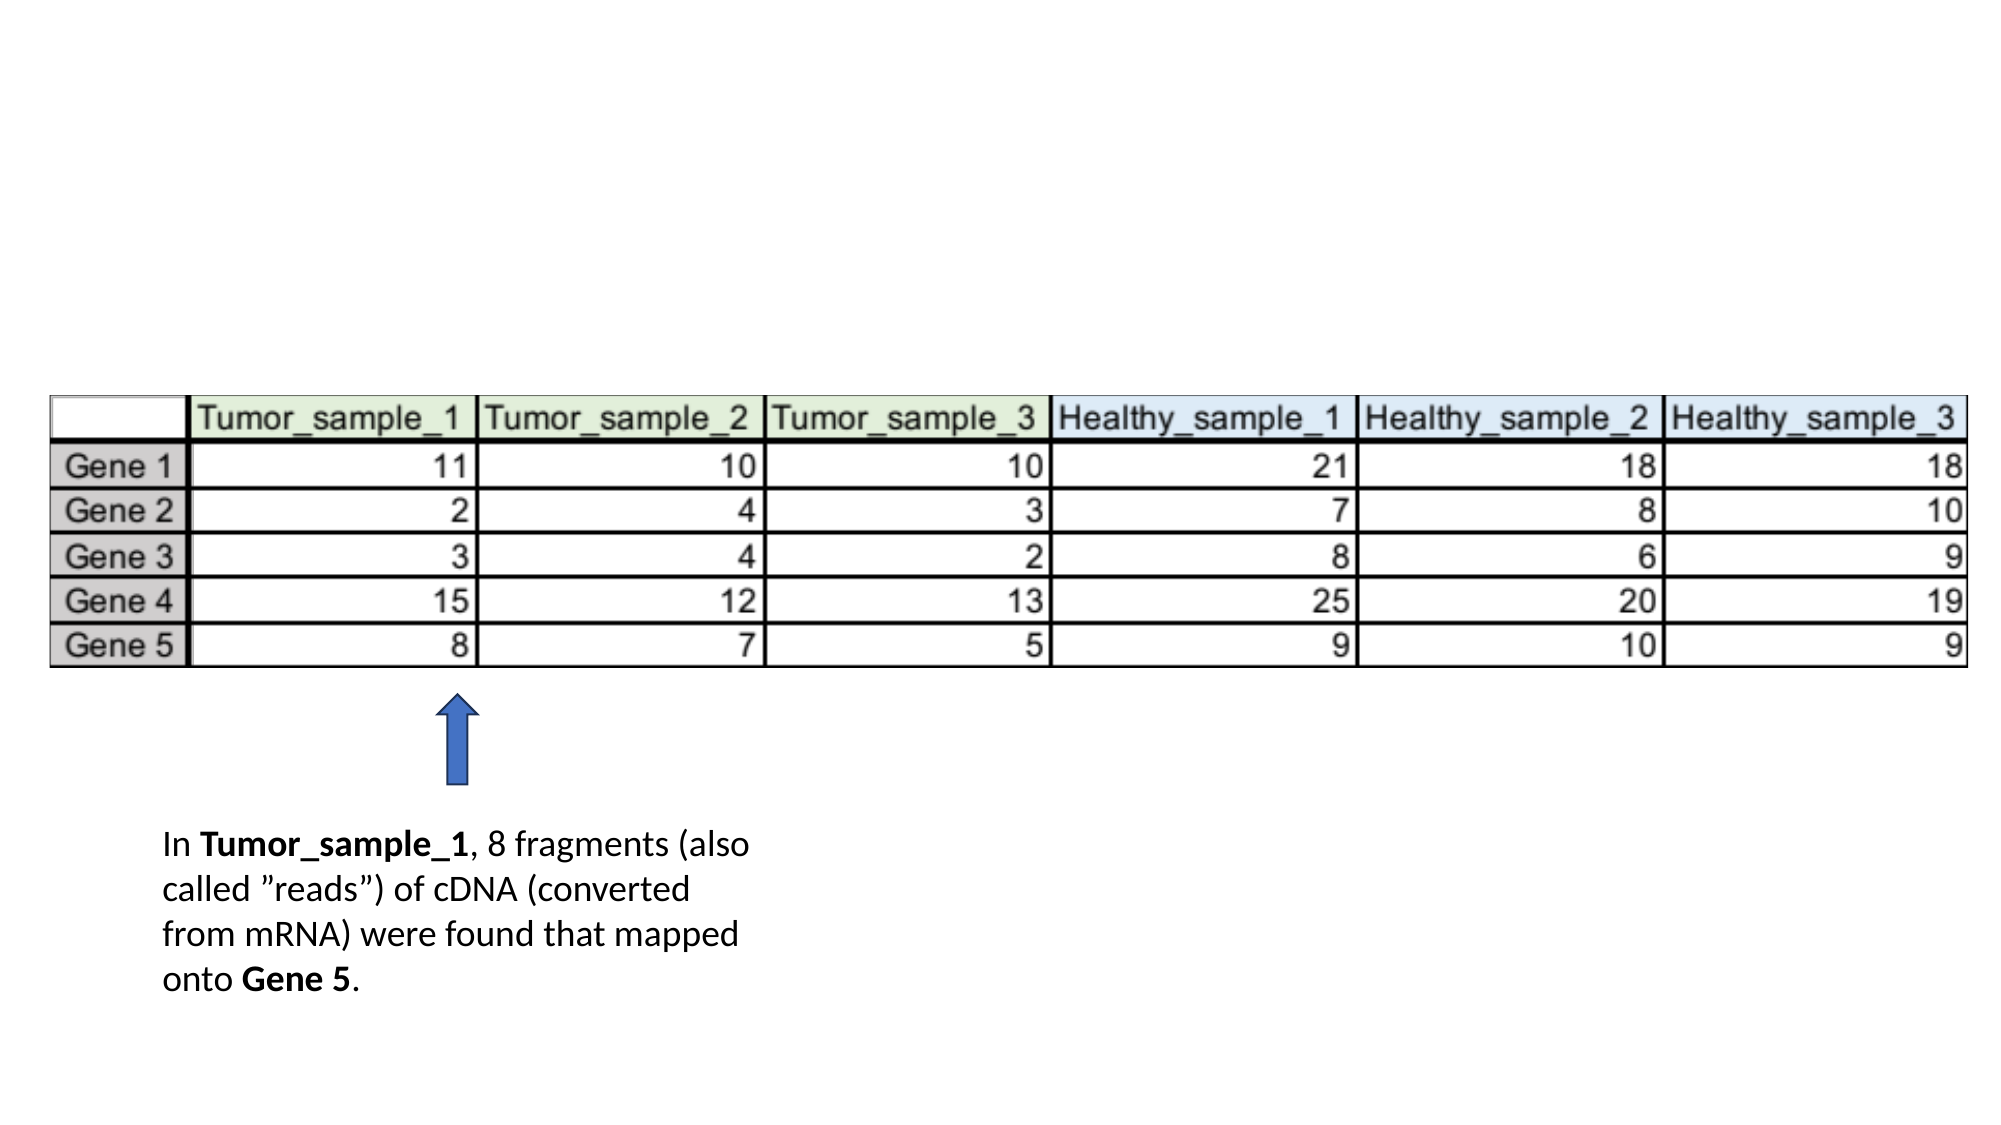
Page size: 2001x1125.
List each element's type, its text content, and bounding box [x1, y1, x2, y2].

picture [49, 394, 1969, 668]
text_box In Tumor_sample_1, 8 fragments (also called ”reads”) of cDNA (converted from mRNA) were found that mapped onto Gene 5. [147, 811, 783, 1006]
text_box [434, 692, 480, 786]
